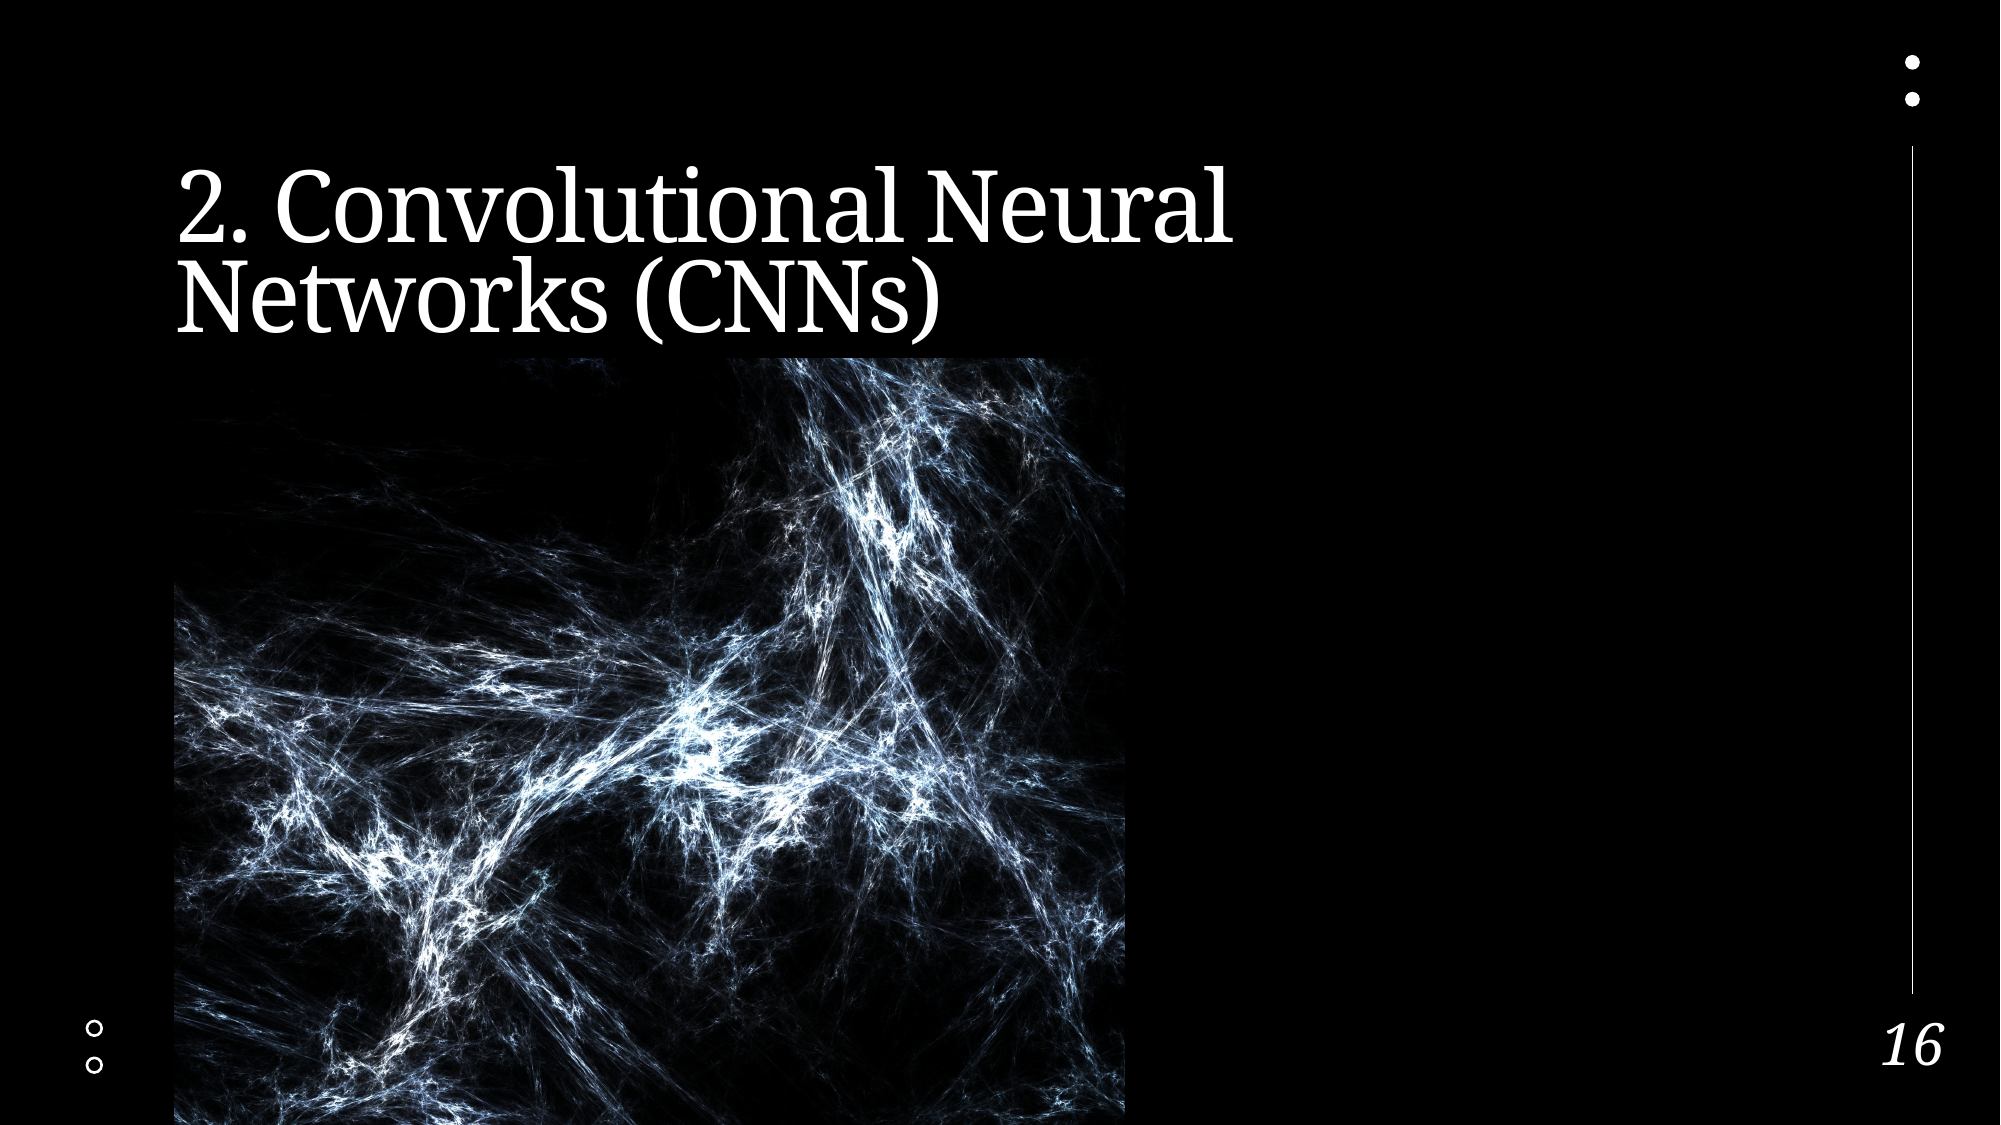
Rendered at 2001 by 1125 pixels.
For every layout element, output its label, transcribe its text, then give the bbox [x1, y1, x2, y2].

title 2. Convolutional Neural Networks (CNNs) [174, 170, 1259, 269]
slide_number 16 [1853, 1024, 1972, 1070]
picture [174, 358, 1126, 1125]
